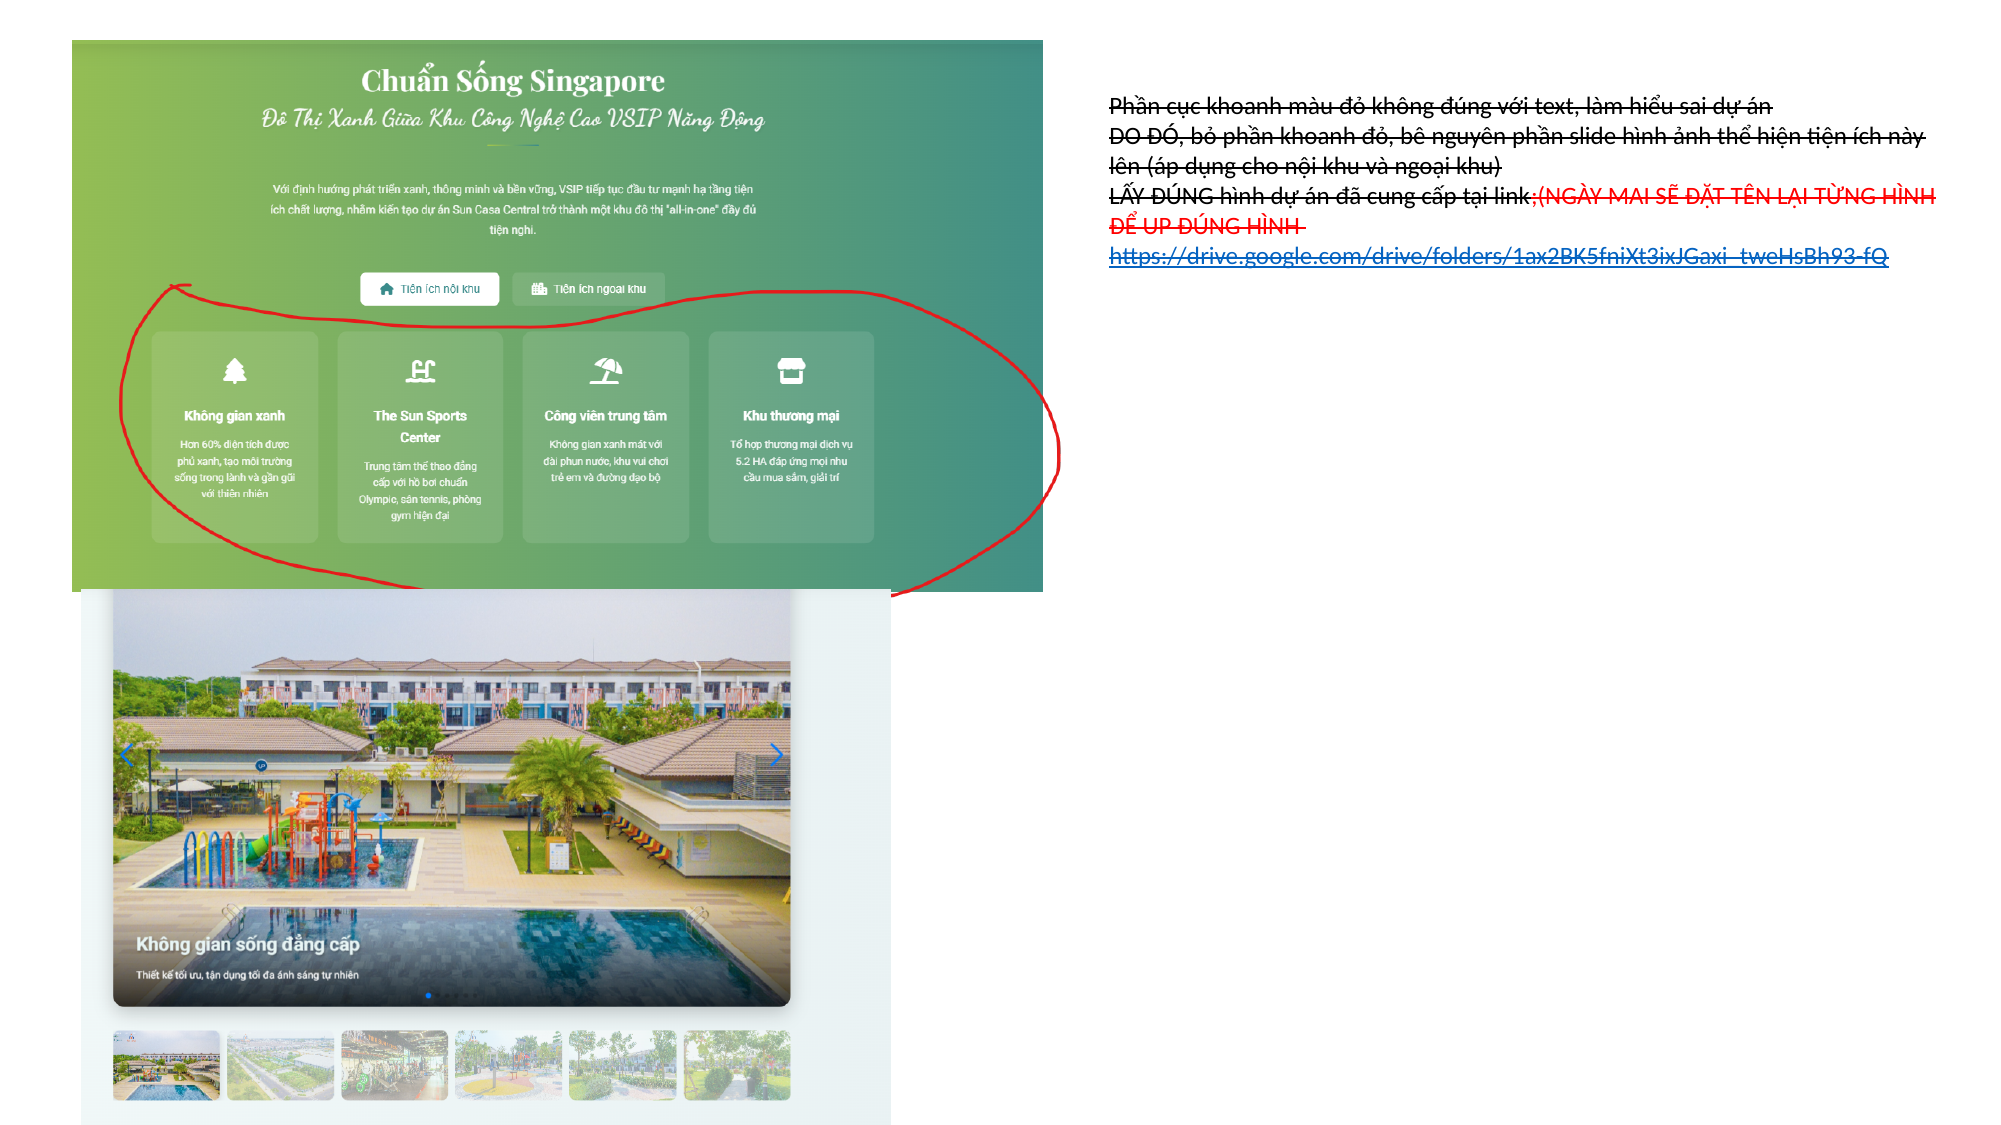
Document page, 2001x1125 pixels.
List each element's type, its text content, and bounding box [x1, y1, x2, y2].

text_box Phần cục khoanh màu đỏ không đúng với text, làm hiểu sai dự án DO ĐÓ, bỏ phần khoanh đỏ, bê nguyên phần slide hình ảnh thể hiện tiện ích này lên (áp dụng cho nội khu và ngoại khu) LẤY ĐÚNG hình dự án đã cung cấp tại link;(NGÀY MAI SẼ ĐẶT TÊN LẠI TỪNG HÌNH ĐỂ UP ĐÚNG HÌNH https://drive.google.com/drive/folders/1ax2BK5fniXt3ixJGaxi_tweHsBh93-fQ [1094, 82, 1956, 427]
picture [72, 40, 1061, 1125]
